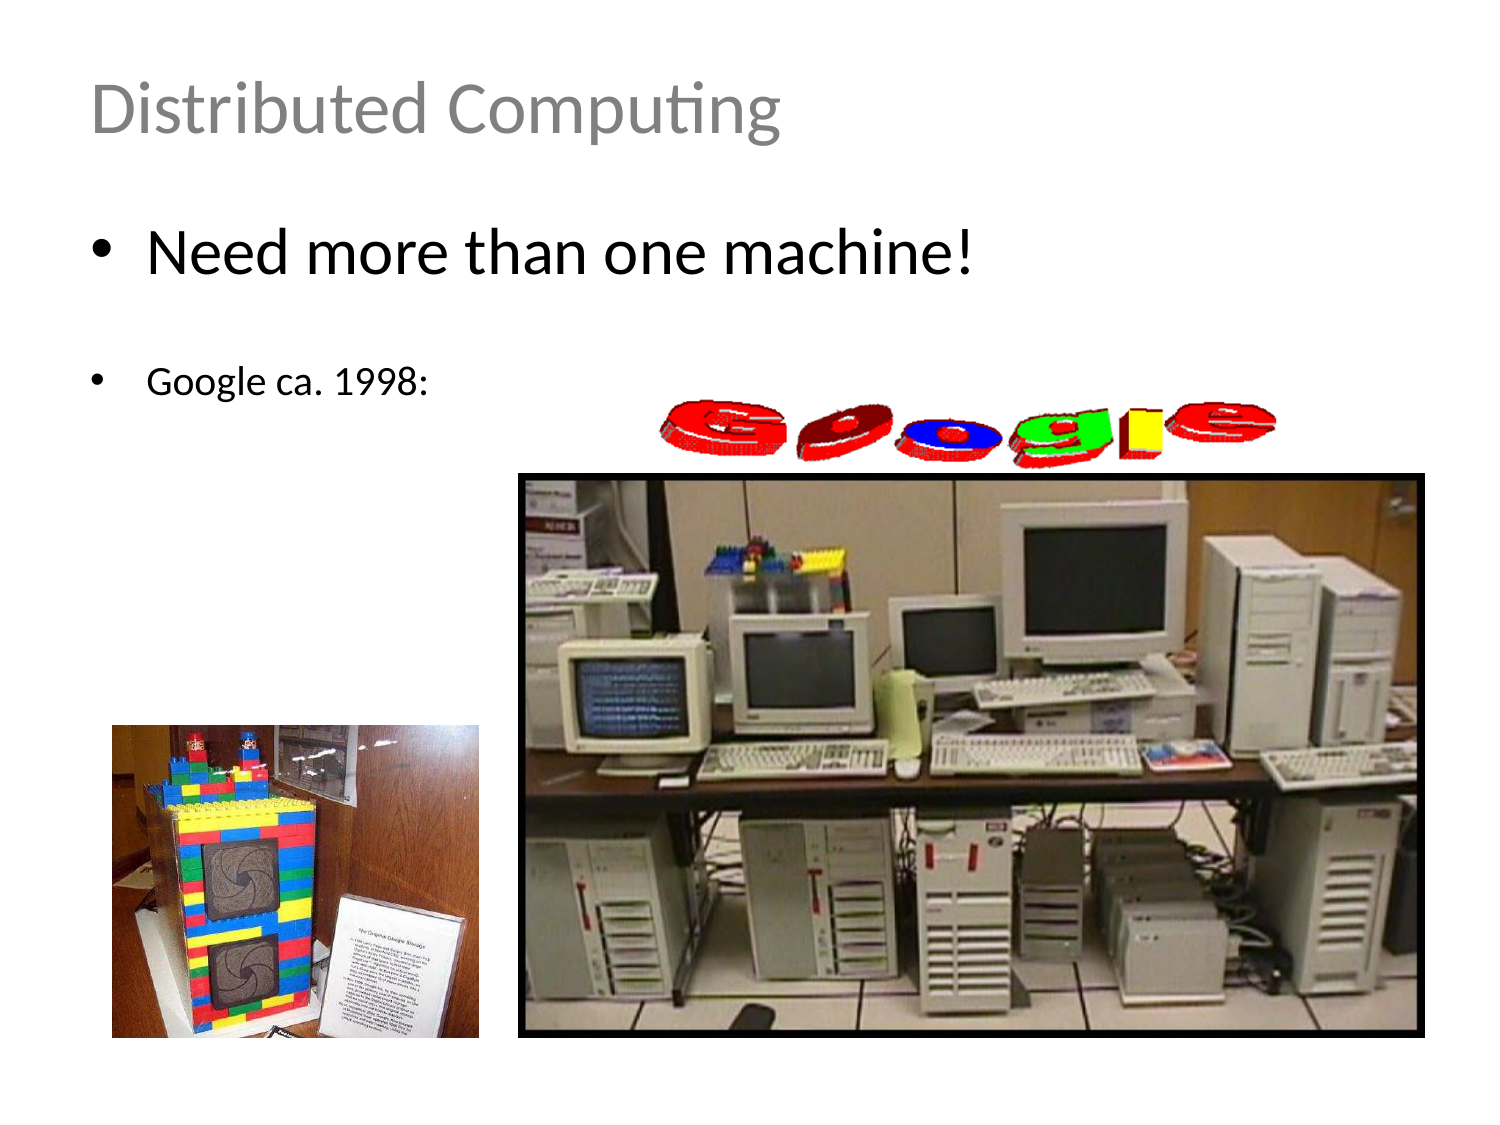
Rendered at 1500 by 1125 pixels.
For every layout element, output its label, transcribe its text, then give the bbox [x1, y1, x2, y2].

picture [518, 386, 1426, 1038]
picture [112, 724, 479, 1038]
title Distributed Computing [75, 45, 1425, 163]
list Need more than one machine! Google ca. 1998: [75, 200, 1425, 1005]
